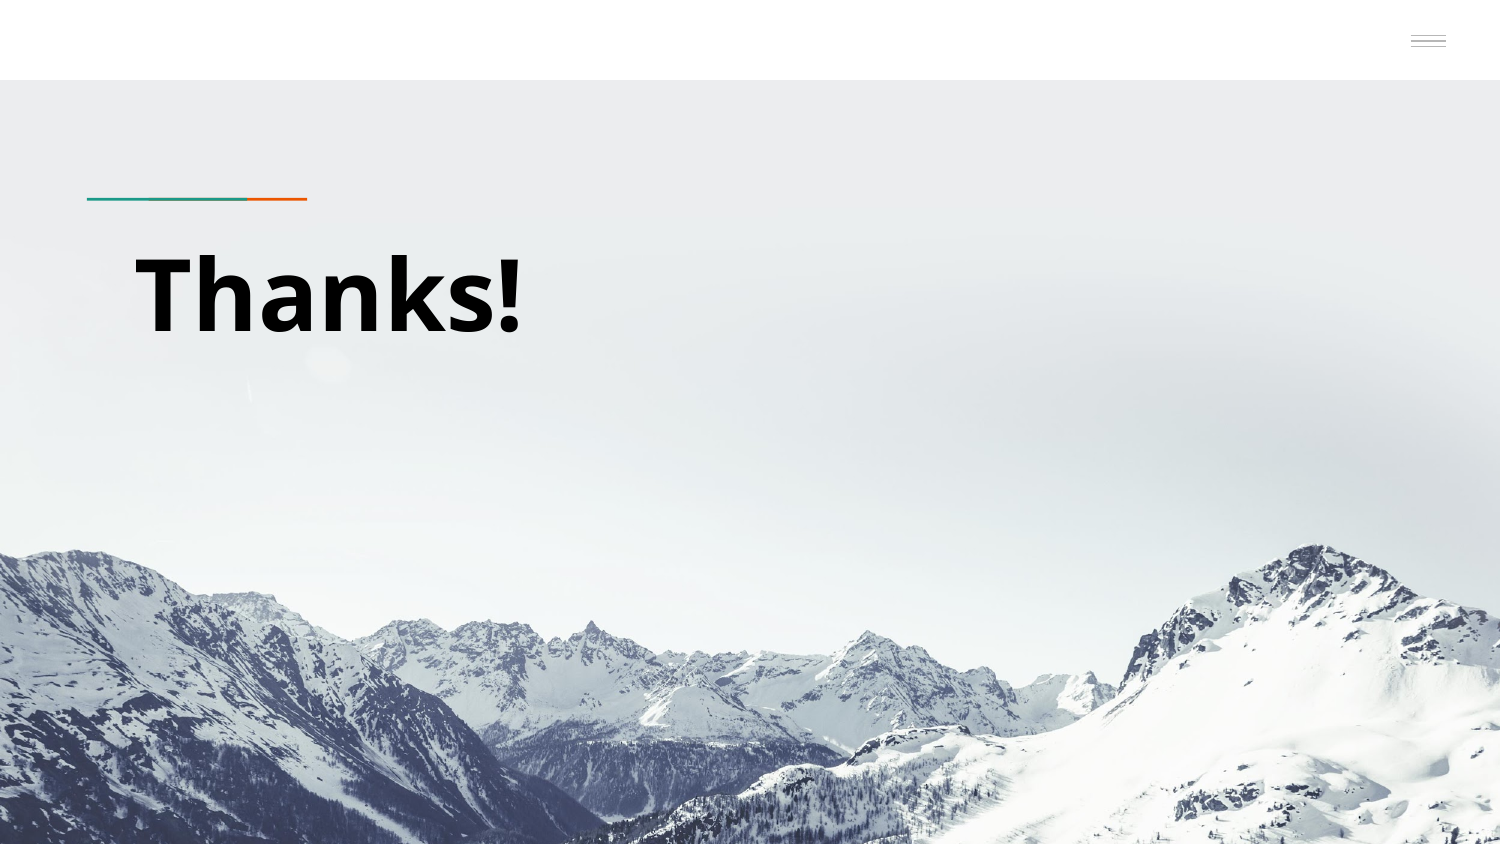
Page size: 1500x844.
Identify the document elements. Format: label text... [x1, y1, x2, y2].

picture [0, 80, 1500, 844]
title Thanks! [119, 216, 1381, 490]
